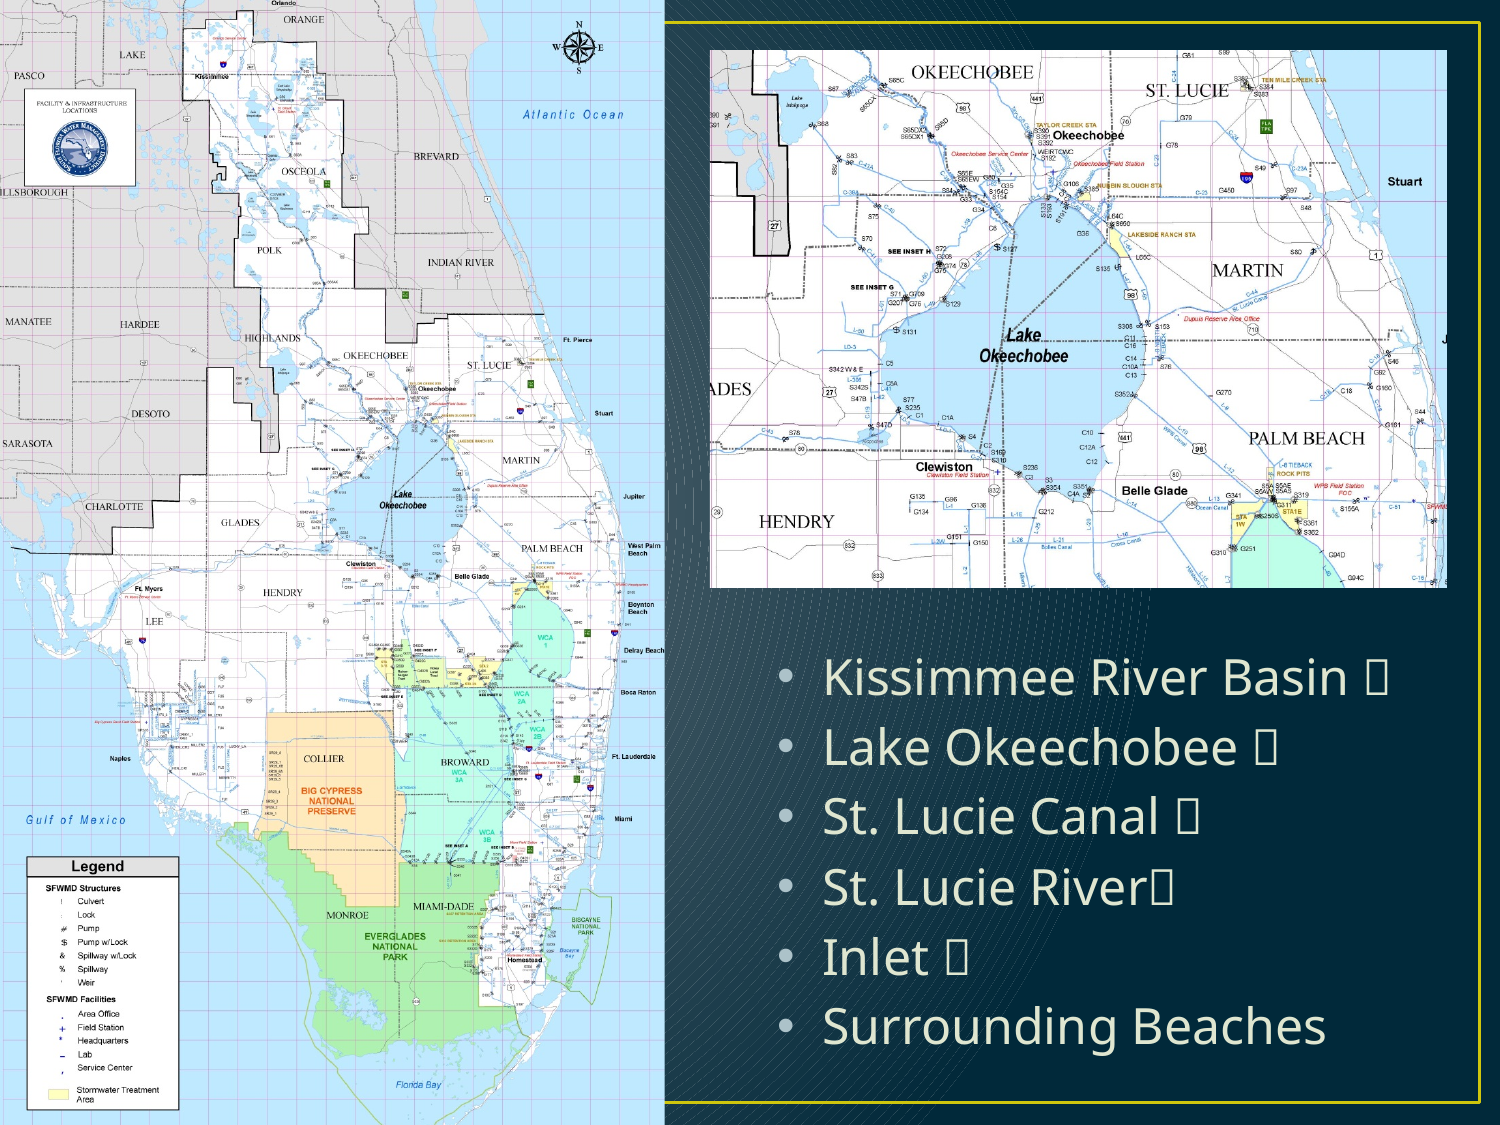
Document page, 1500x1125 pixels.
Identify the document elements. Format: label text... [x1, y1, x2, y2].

list Kissimmee River Basin  Lake Okeechobee  St. Lucie Canal  St. Lucie River Inlet  Surrounding Beaches [761, 637, 1425, 1075]
picture [1116, 593, 1124, 602]
picture [0, 0, 665, 1125]
picture [709, 43, 1446, 588]
